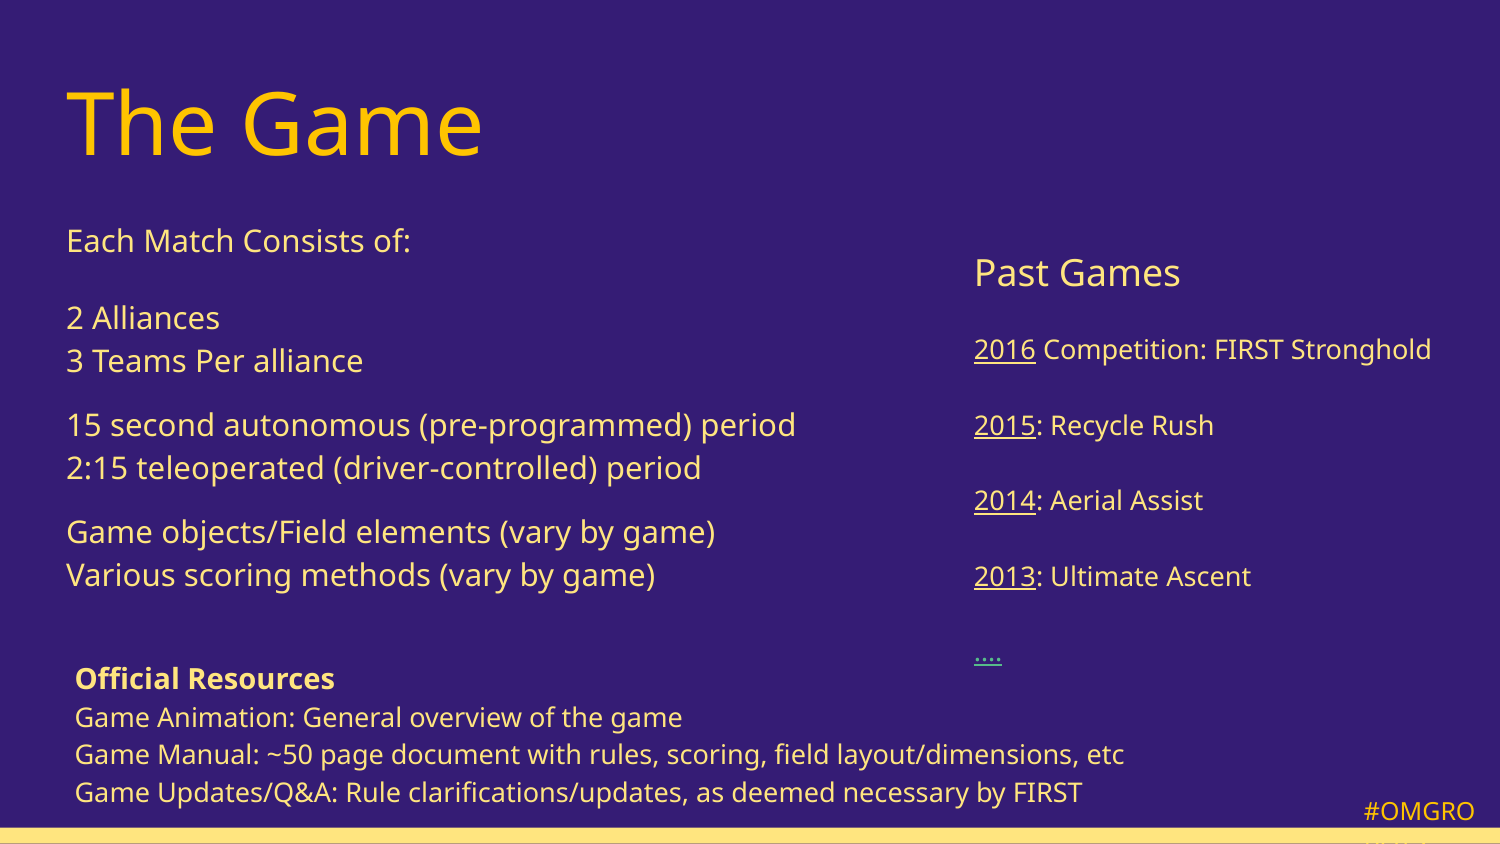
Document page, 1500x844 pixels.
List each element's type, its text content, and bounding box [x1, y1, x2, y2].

list Each Match Consists of: 2 Alliances 3 Teams Per alliance 15 second autonomous (pre-programmed) period 2:15 teleoperated (driver-controlled) period Game objects/Field elements (vary by game) Various scoring methods (vary by game) [51, 200, 866, 632]
list Past Games 2016 Competition: FIRST Stronghold 2015: Recycle Rush 2014: Aerial Assist 2013: Ultimate Ascent …. [958, 227, 1449, 778]
title The Game [51, 51, 1449, 189]
list Official Resources Game Animation: General overview of the game Game Manual: ~50 page document with rules, scoring, field layout/dimensions, etc Game Updates/Q&A: Rule clarifications/updates, as deemed necessary by FIRST [59, 640, 1177, 813]
